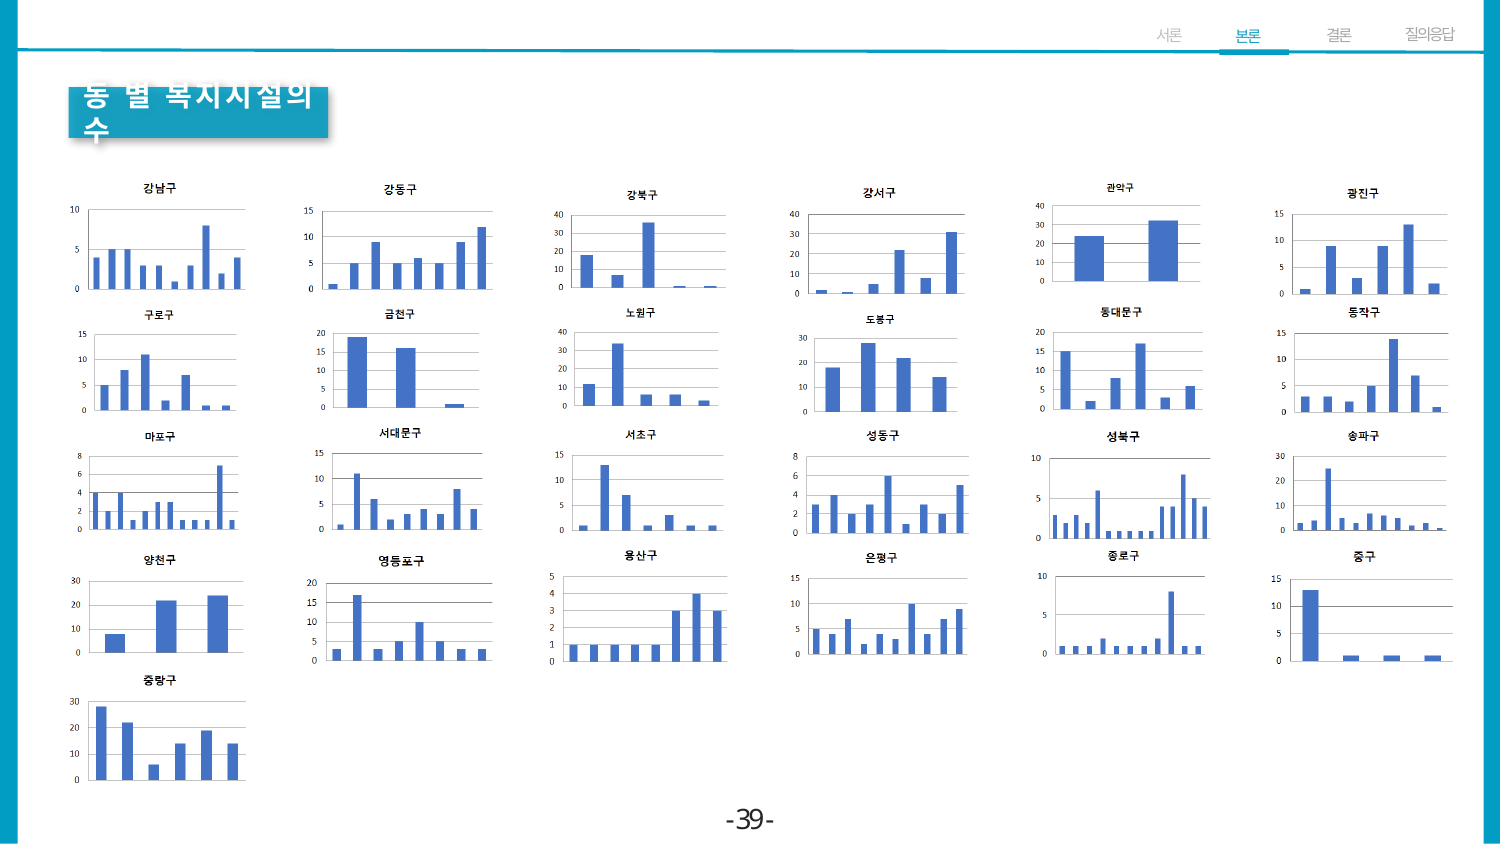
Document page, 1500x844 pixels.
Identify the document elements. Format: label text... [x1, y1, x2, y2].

text_box 본론 [1202, 19, 1295, 49]
text_box 서론 [1118, 18, 1221, 49]
text_box 질의응답 [1384, 17, 1477, 49]
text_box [66, 175, 1455, 786]
text_box 결론 [1287, 18, 1384, 49]
text_box [1482, 0, 1500, 844]
text_box - 39 - [686, 794, 814, 843]
text_box [0, 0, 19, 844]
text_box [8, 49, 1492, 53]
text_box 동 별 복지시설의 수 [68, 86, 329, 139]
